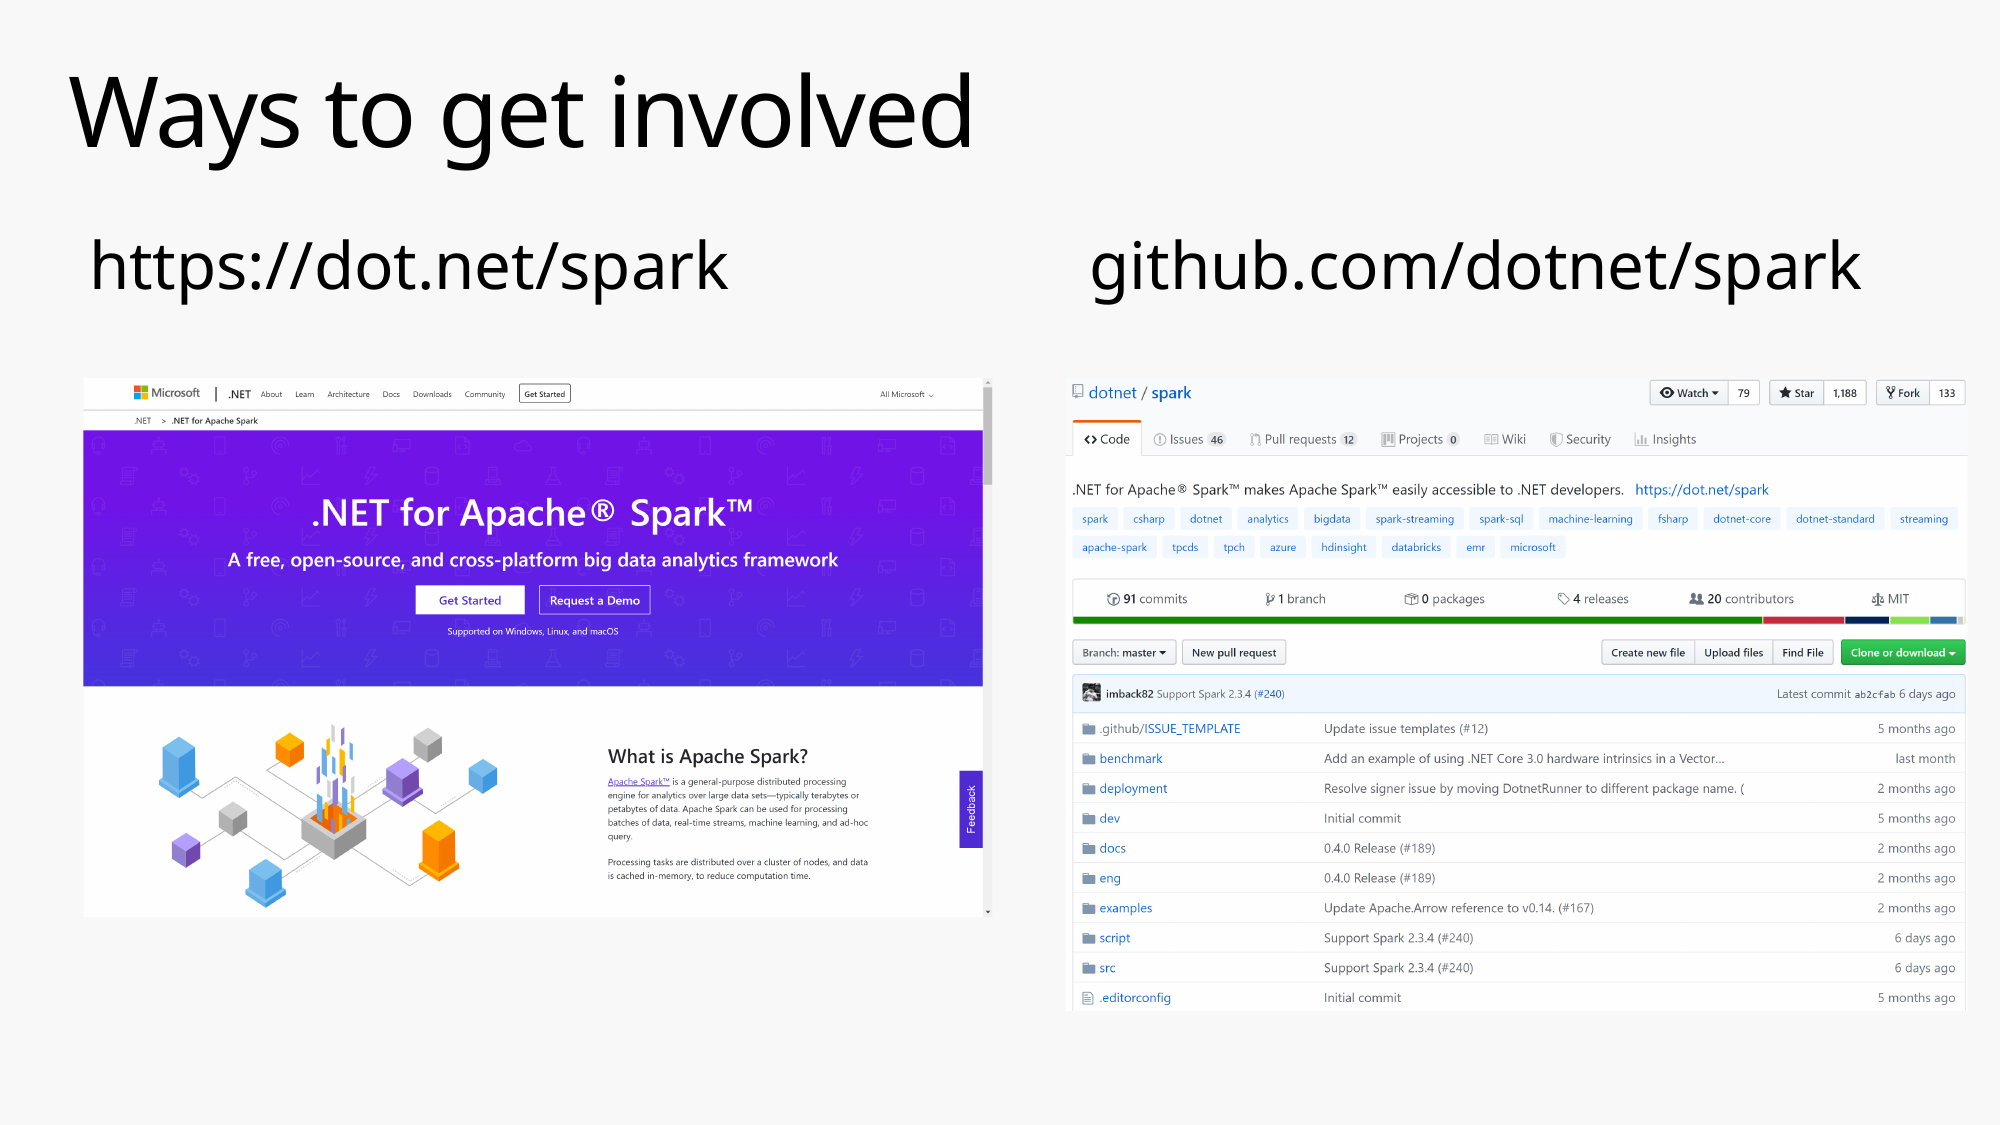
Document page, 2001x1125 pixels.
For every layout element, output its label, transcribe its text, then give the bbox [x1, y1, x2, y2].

picture [1065, 377, 1968, 1011]
list github.com/dotnet/spark [1065, 218, 1948, 377]
title Ways to get involved [44, 47, 1957, 196]
picture [82, 377, 993, 917]
list https://dot.net/spark [65, 218, 948, 417]
